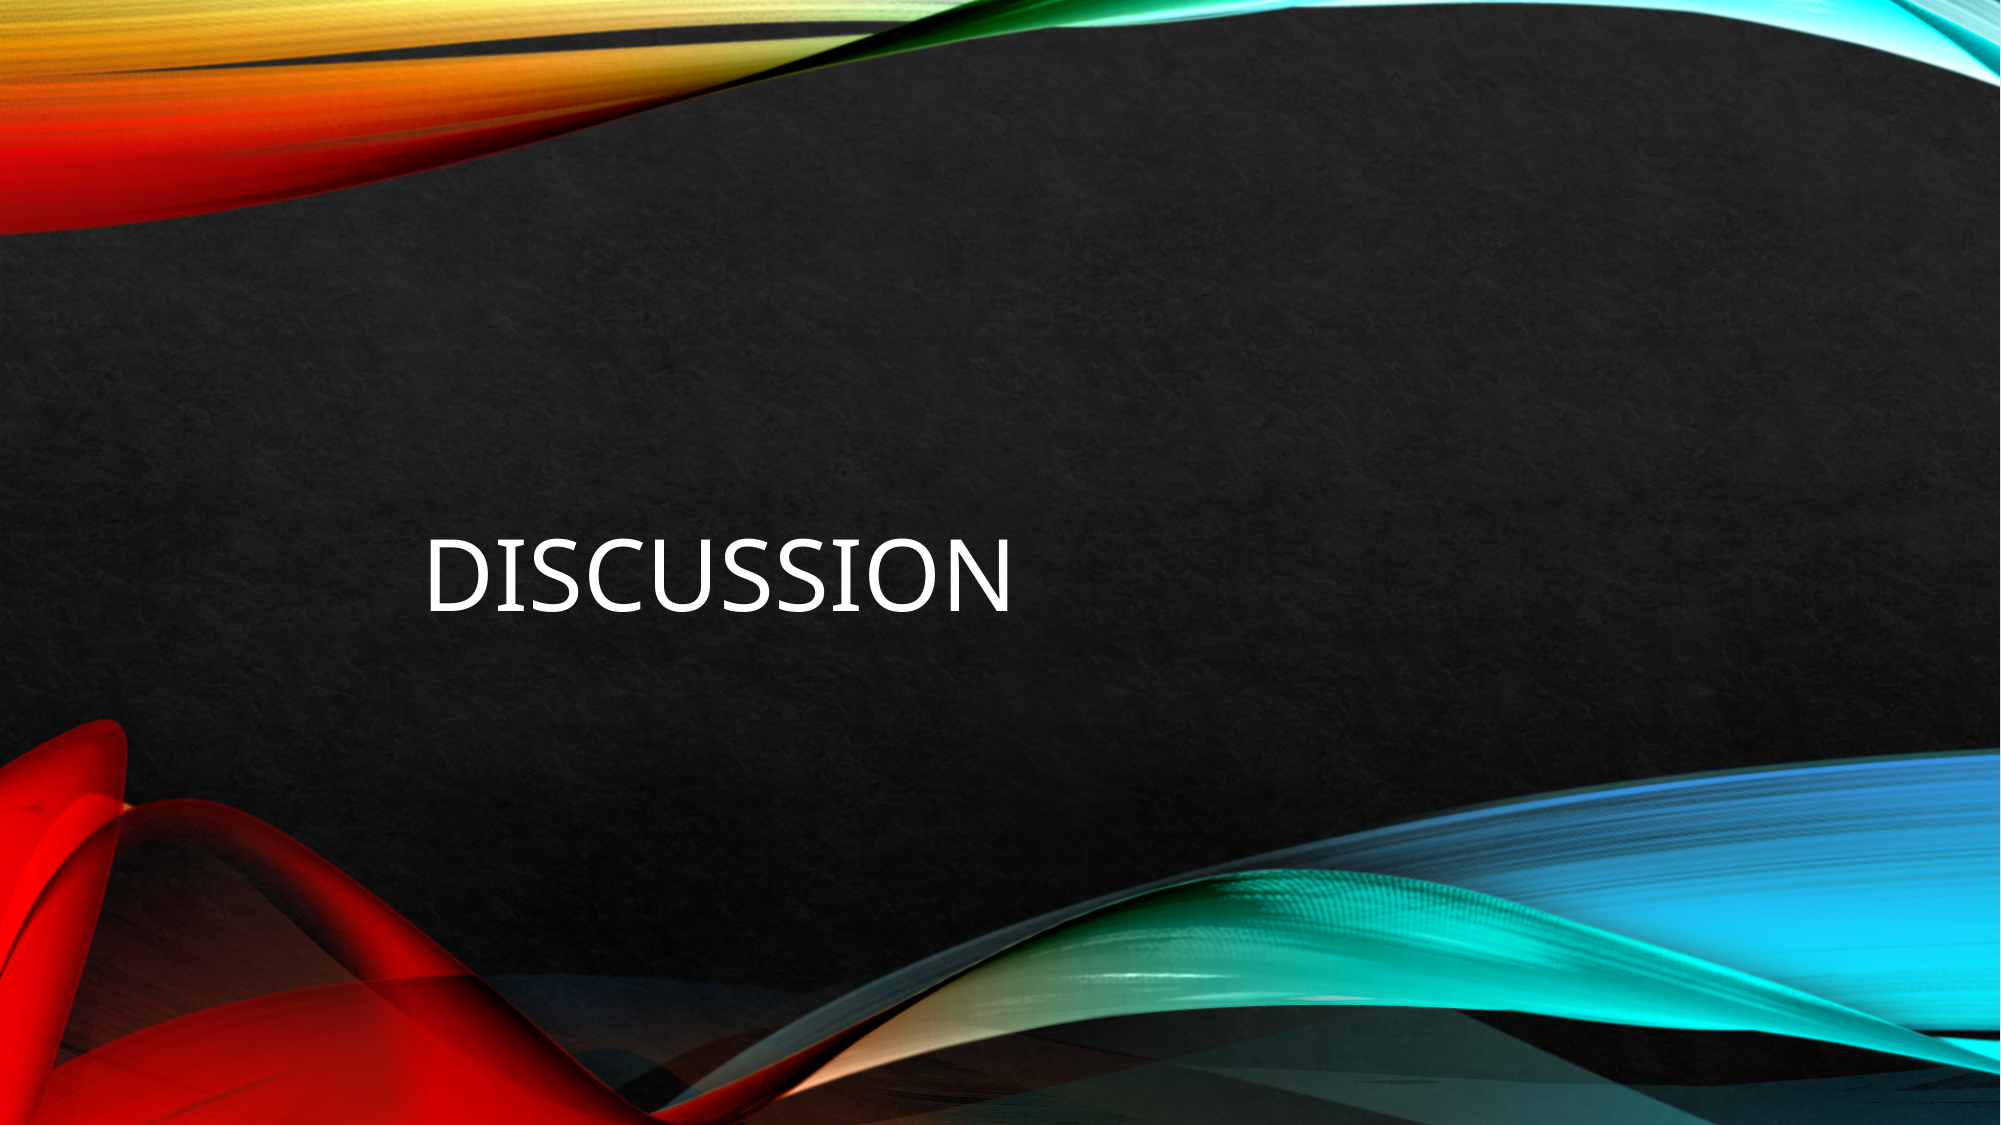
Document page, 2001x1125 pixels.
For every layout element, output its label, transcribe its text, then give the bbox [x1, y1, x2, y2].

picture [0, 717, 2000, 1125]
picture [0, 0, 2000, 237]
title Discussion [406, 340, 1592, 641]
